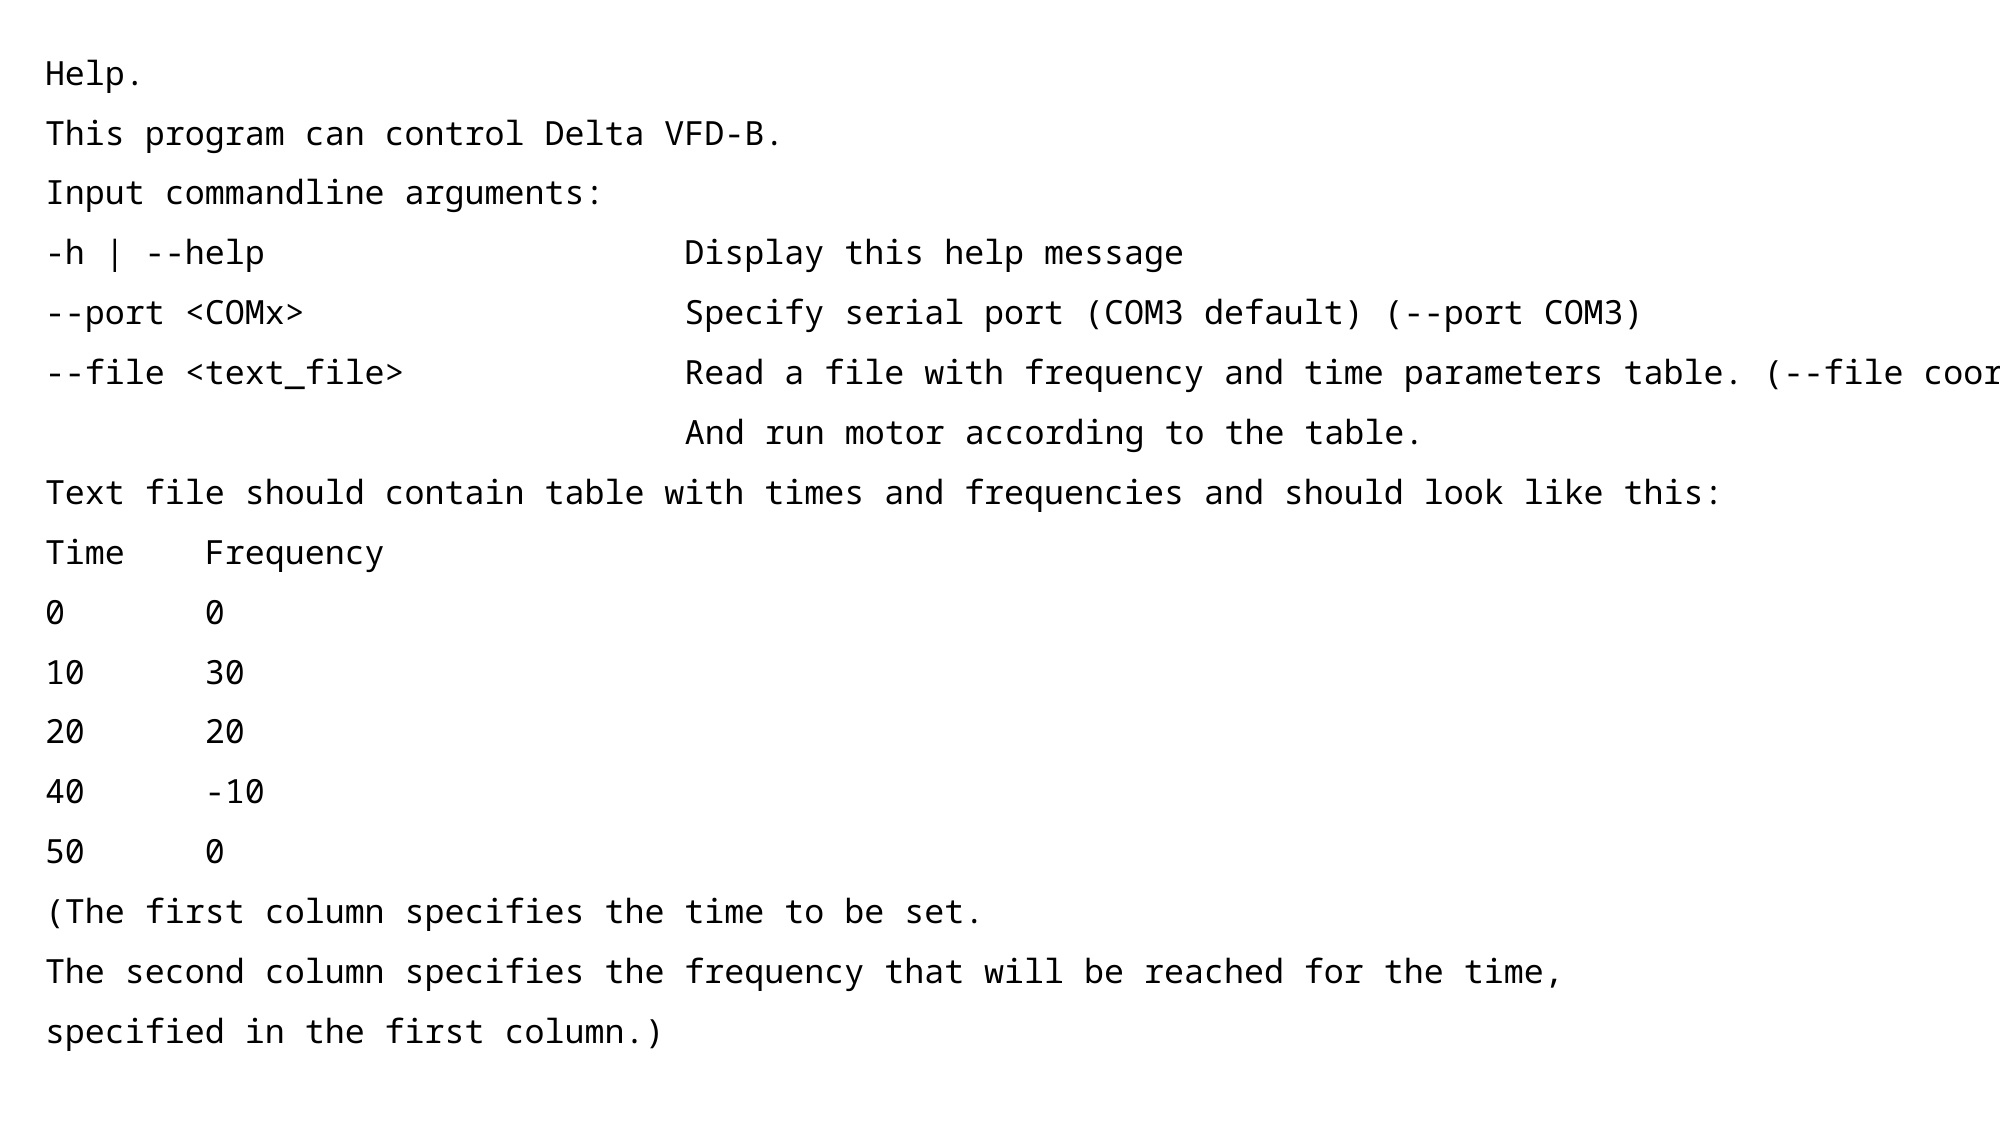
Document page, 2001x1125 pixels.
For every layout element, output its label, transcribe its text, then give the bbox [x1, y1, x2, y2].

text_box Help. This program can control Delta VFD-B. Input commandline arguments: -h | --help Display this help message --port <COMx> Specify serial port (COM3 default) (--port COM3) --file <text_file> Read a file with frequency and time parameters table. (--file coords.txt) And run motor according to the table. Text file should contain table with times and frequencies and should look like this: Time Frequency 0 0 10 30 20 20 40 -10 50 0 (The first column specifies the time to be set. The second column specifies the frequency that will be reached for the time, specified in the first column.) [0, 24, 2000, 1058]
